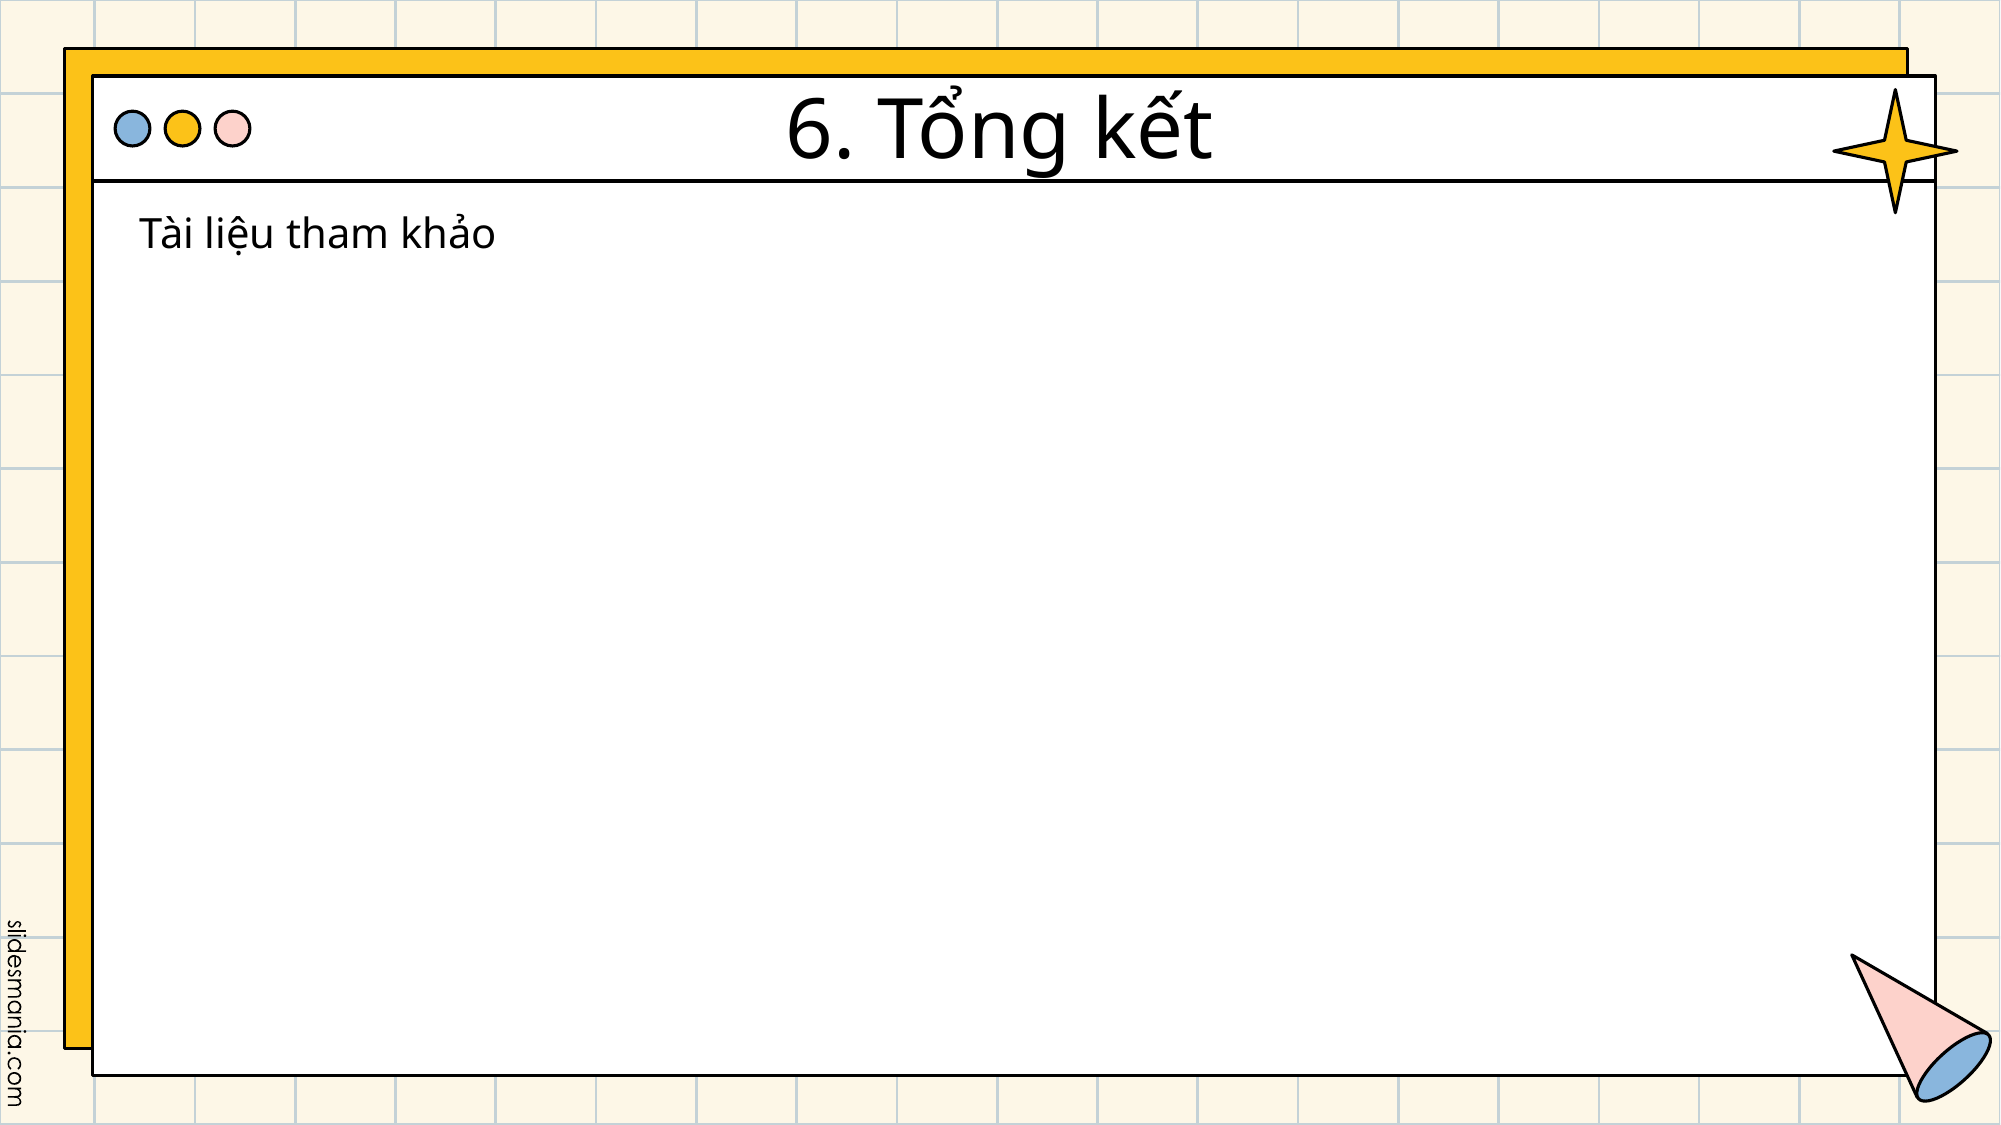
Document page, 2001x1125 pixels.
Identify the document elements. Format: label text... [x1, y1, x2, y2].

title 6. Tổng kết [259, 73, 1741, 176]
text_box Tài liệu tham khảo [125, 199, 655, 265]
